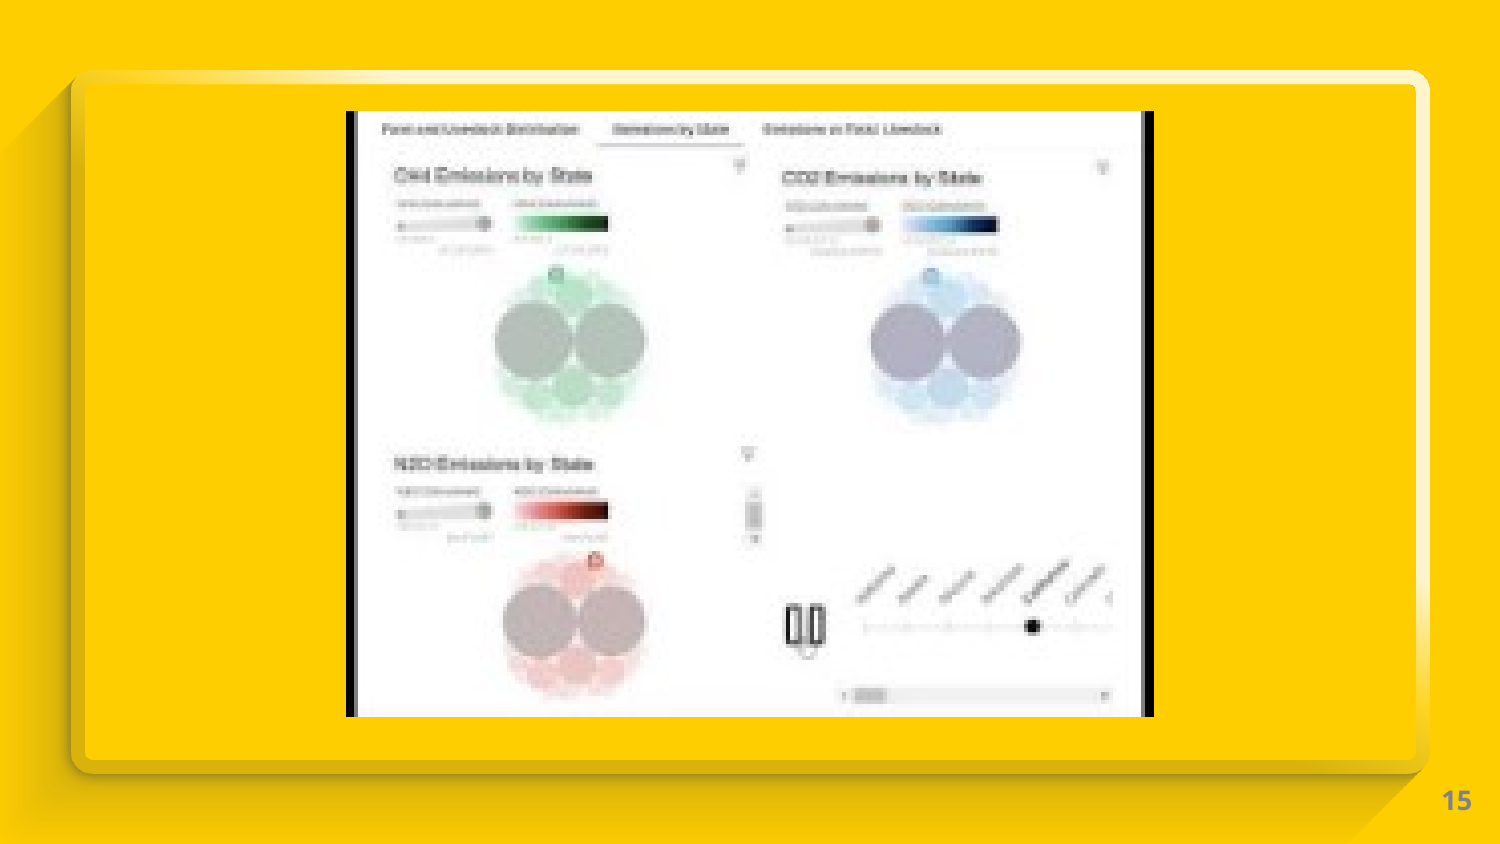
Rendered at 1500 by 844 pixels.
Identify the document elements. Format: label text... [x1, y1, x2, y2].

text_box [345, 110, 1155, 718]
slide_number 15 [1414, 759, 1500, 844]
picture [0, 0, 1500, 844]
